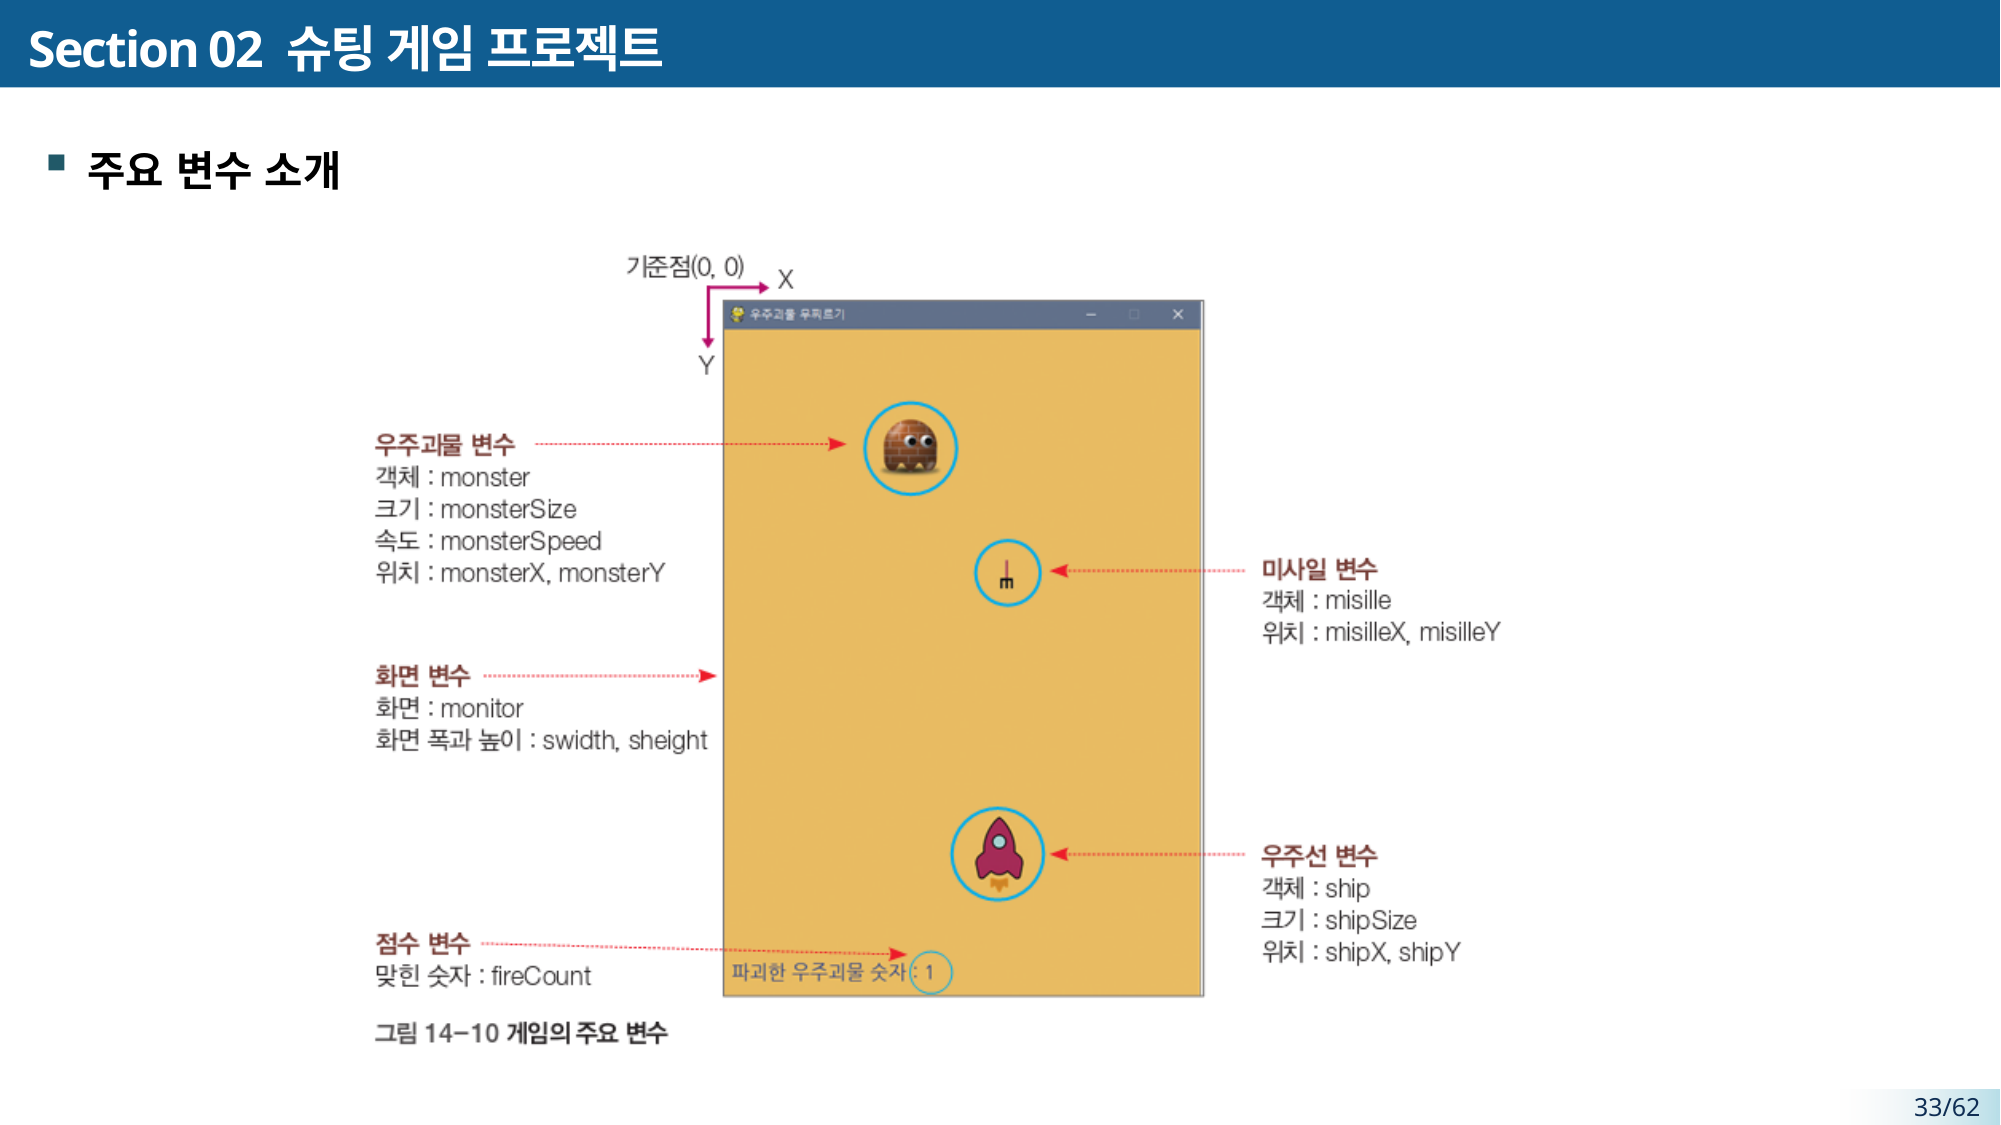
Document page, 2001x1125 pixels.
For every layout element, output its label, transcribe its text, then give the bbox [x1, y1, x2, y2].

picture [342, 230, 1525, 1073]
list 주요 변수 소개 [13, 126, 1975, 1057]
title Section 02 슈팅 게임 프로젝트 [13, 8, 1717, 87]
